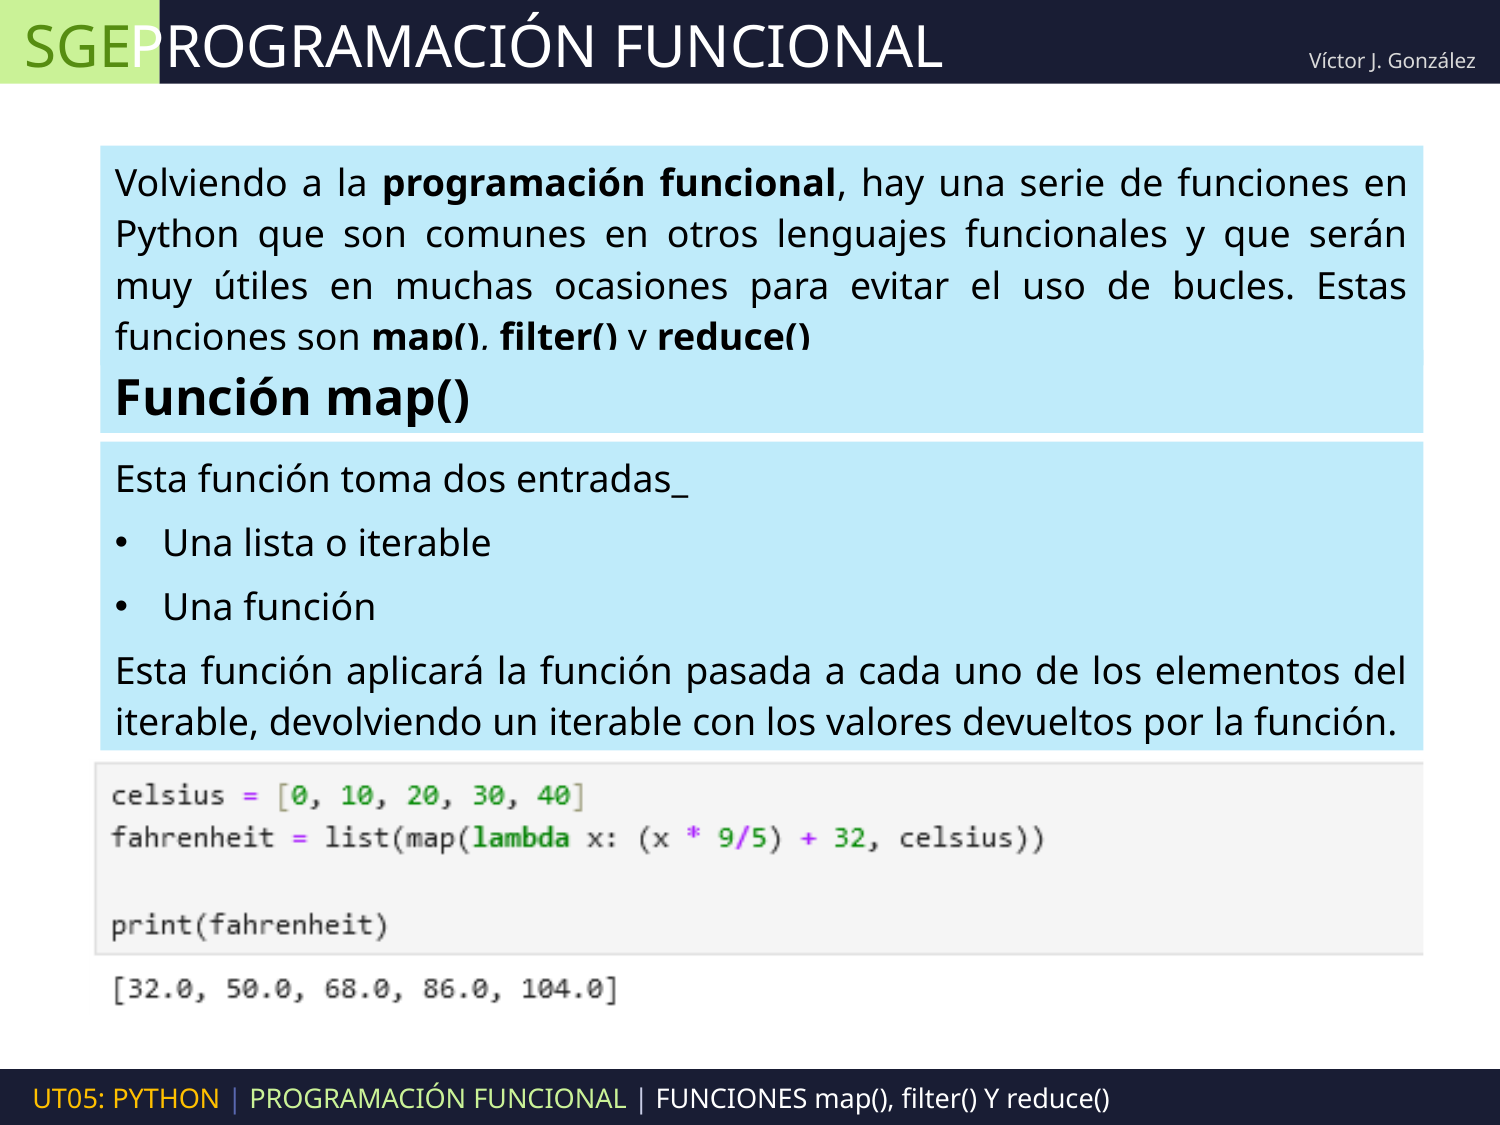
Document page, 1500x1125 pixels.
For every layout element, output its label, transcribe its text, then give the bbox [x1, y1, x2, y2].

text_box Función map() [100, 349, 1424, 433]
text_box Esta función toma dos entradas_ Una lista o iterable Una función Esta función aplicará la función pasada a cada uno de los elementos del iterable, devolviendo un iterable con los valores devueltos por la función. [100, 441, 1424, 751]
text_box Volviendo a la programación funcional, hay una serie de funciones en Python que son comunes en otros lenguajes funcionales y que serán muy útiles en muchas ocasiones para evitar el uso de bucles. Estas funciones son map(), filter() y reduce() [100, 145, 1424, 349]
text_box [161, 0, 1500, 86]
text_box Víctor J. González [1294, 40, 1491, 80]
text_box [0, 1067, 1500, 1125]
text_box PROGRAMACIÓN FUNCIONAL [147, 1, 960, 86]
picture [88, 758, 1424, 1015]
text_box SGE [10, 1, 147, 86]
text_box UT05: PYTHON | PROGRAMACIÓN FUNCIONAL | FUNCIONES map(), filter() Y reduce() [17, 1073, 1500, 1122]
text_box [0, 0, 161, 86]
